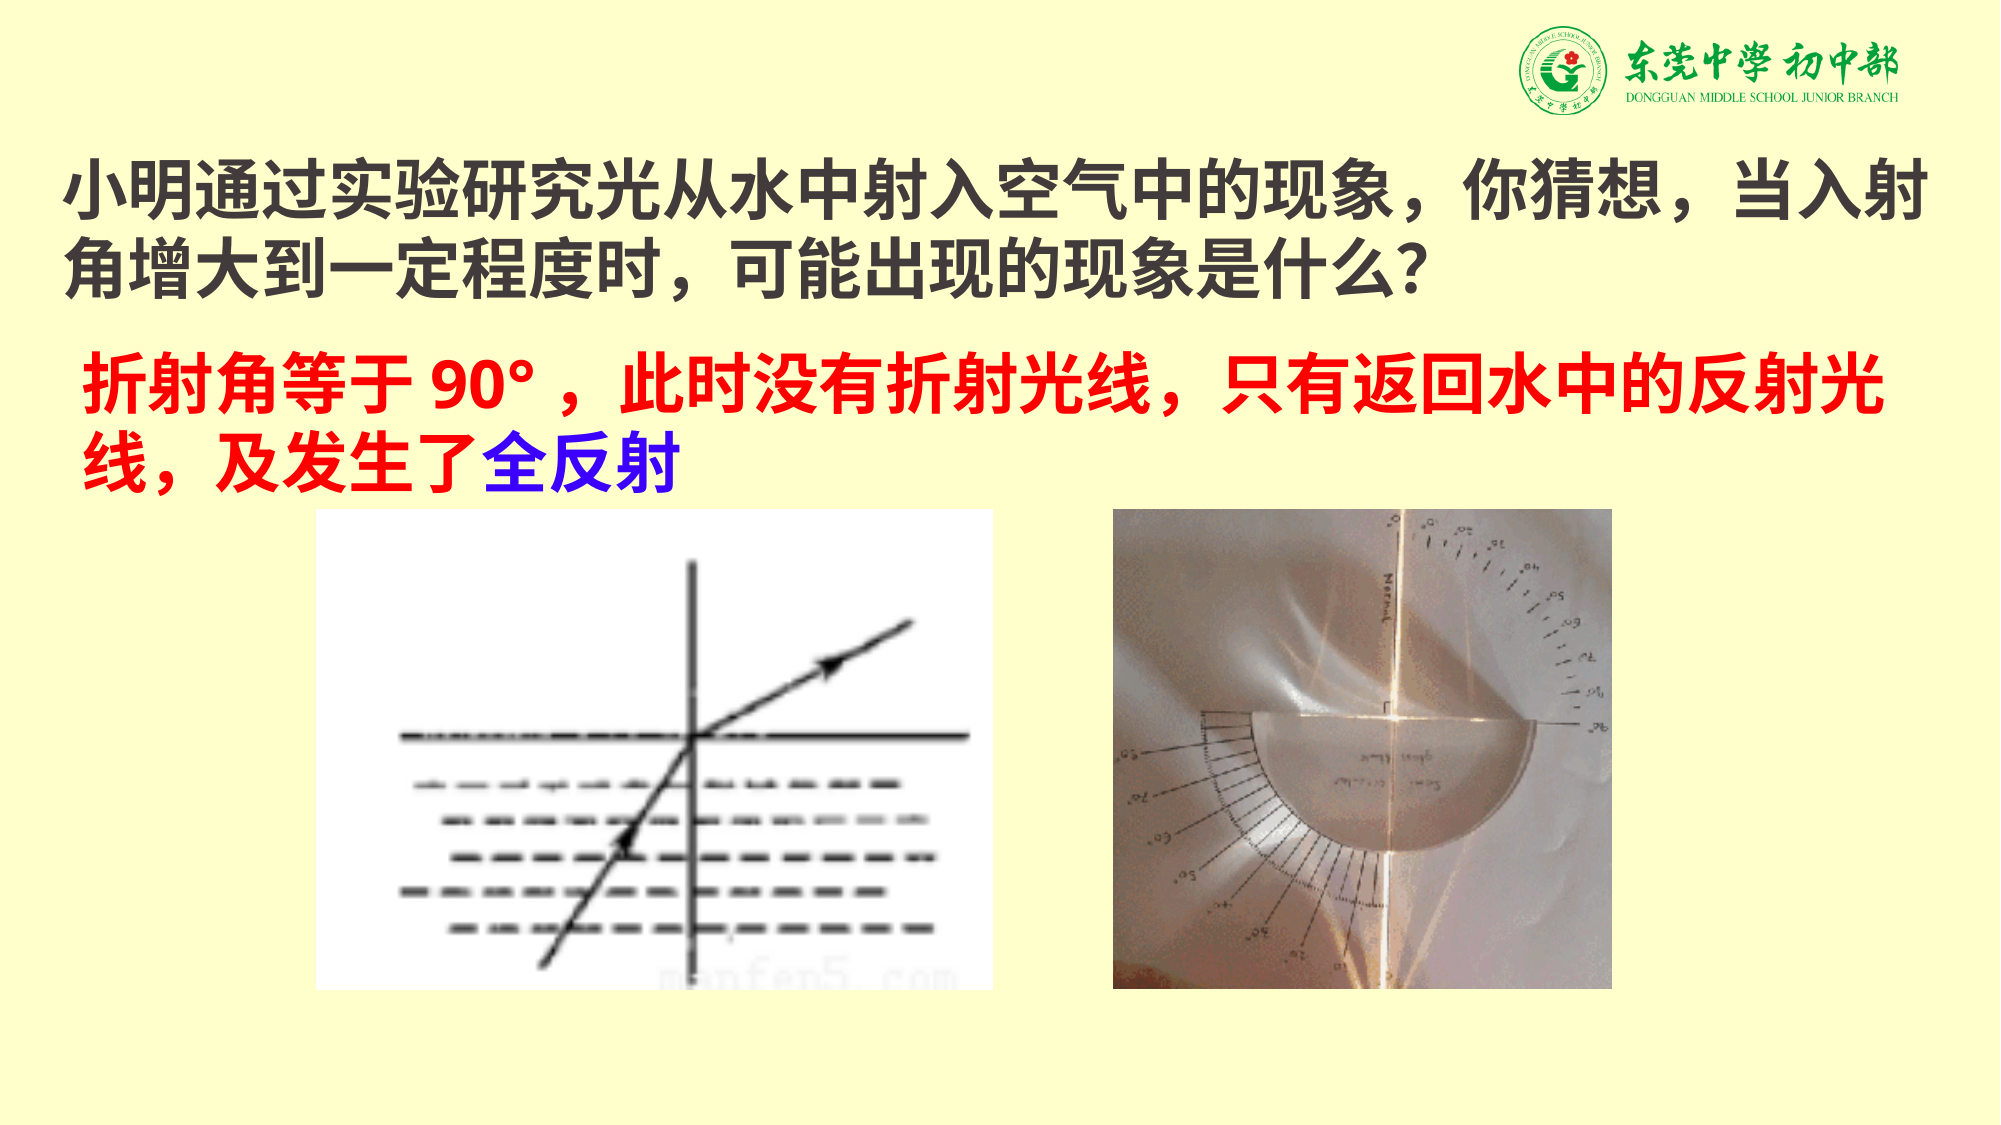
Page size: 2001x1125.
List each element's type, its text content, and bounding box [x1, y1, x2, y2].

text_box 小明通过实验研究光从水中射入空气中的现象，你猜想，当入射角增大到一定程度时，可能出现的现象是什么？ [46, 141, 1954, 350]
text_box 折射角等于90°，此时没有折射光线，只有返回水中的反射光线，及发生了全反射 [66, 334, 1923, 624]
picture [1113, 509, 1612, 990]
picture [1519, 26, 1898, 115]
picture [316, 509, 993, 990]
